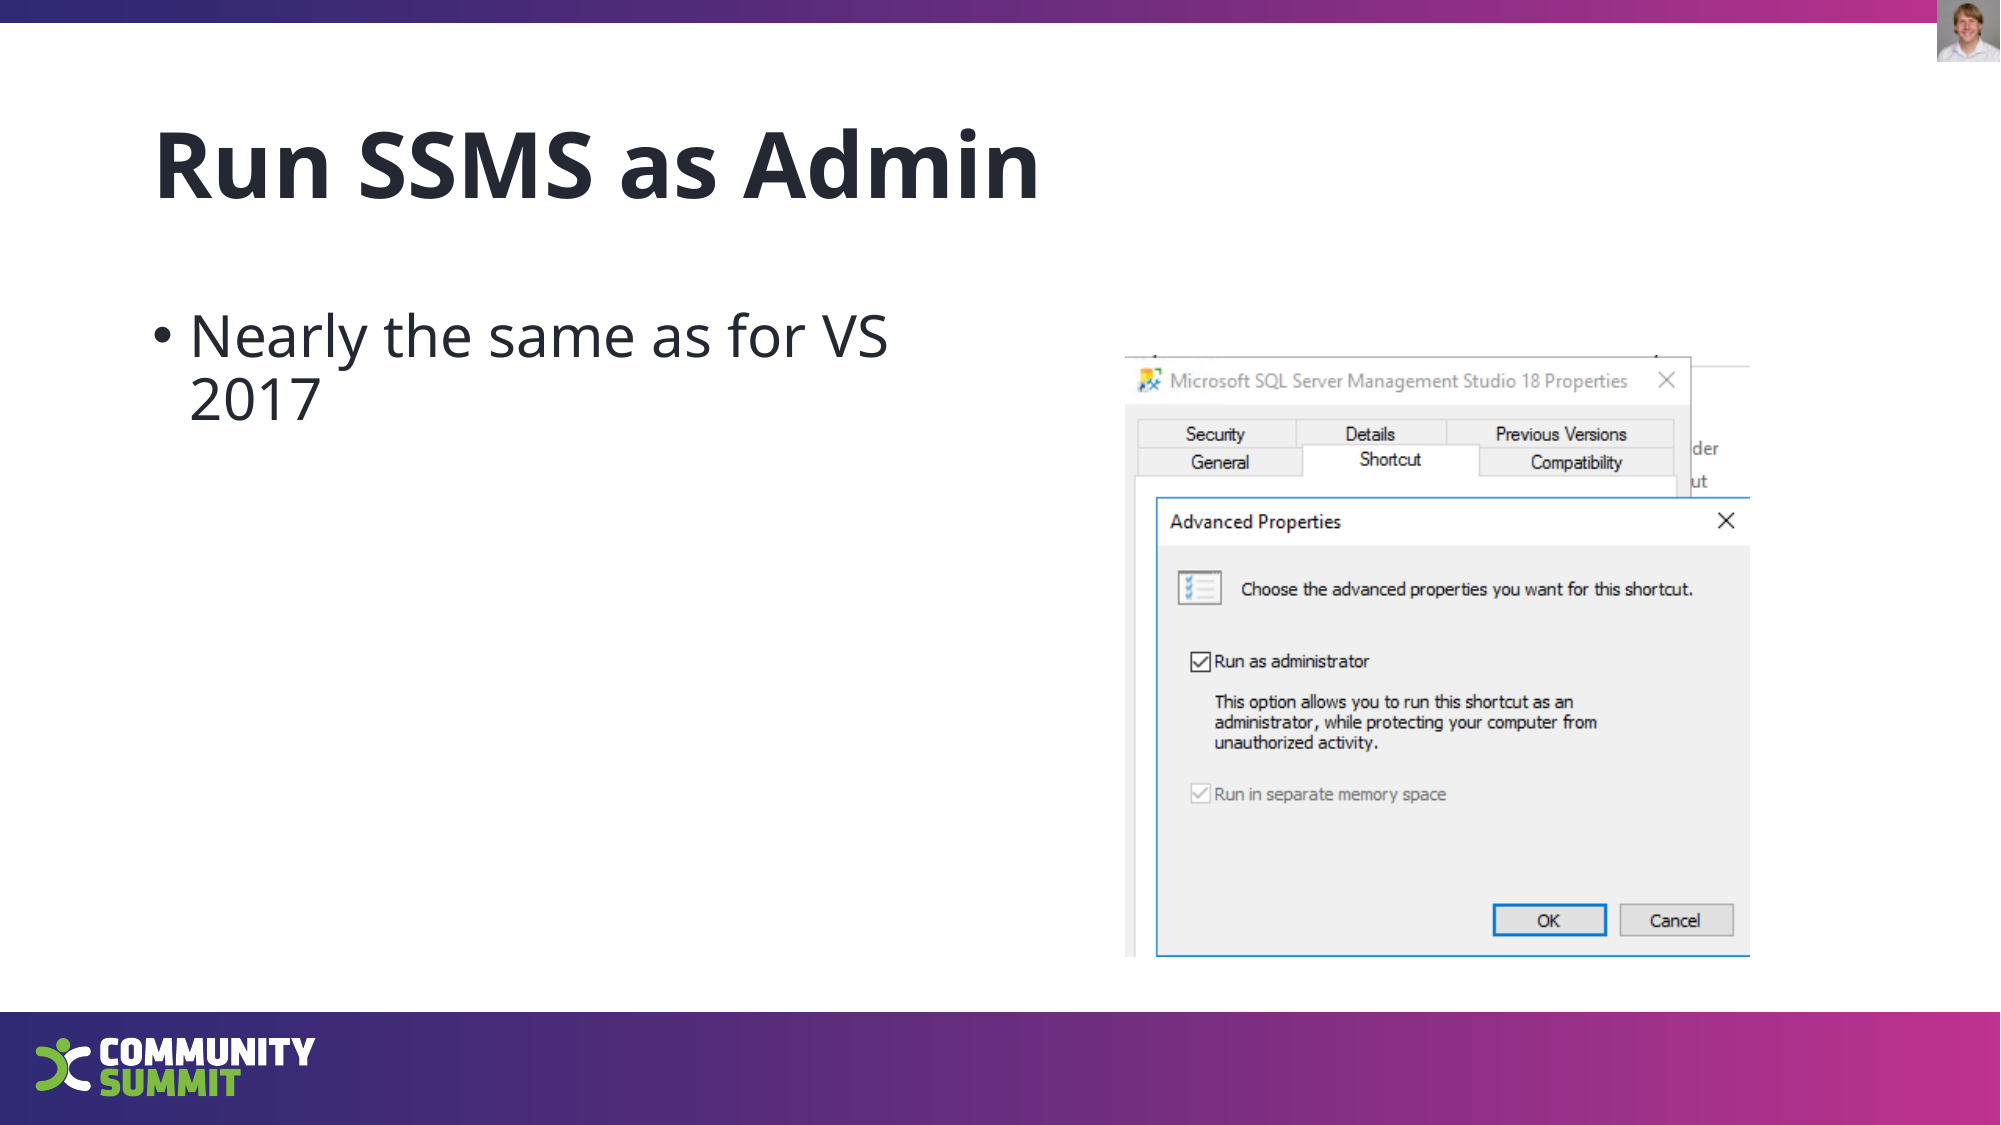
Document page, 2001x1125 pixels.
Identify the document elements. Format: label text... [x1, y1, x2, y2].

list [1125, 355, 1750, 958]
picture [0, 1012, 2000, 1125]
title Run SSMS as Admin [137, 59, 1863, 278]
picture [0, 0, 2000, 62]
list Nearly the same as for VS 2017 [137, 299, 988, 1014]
